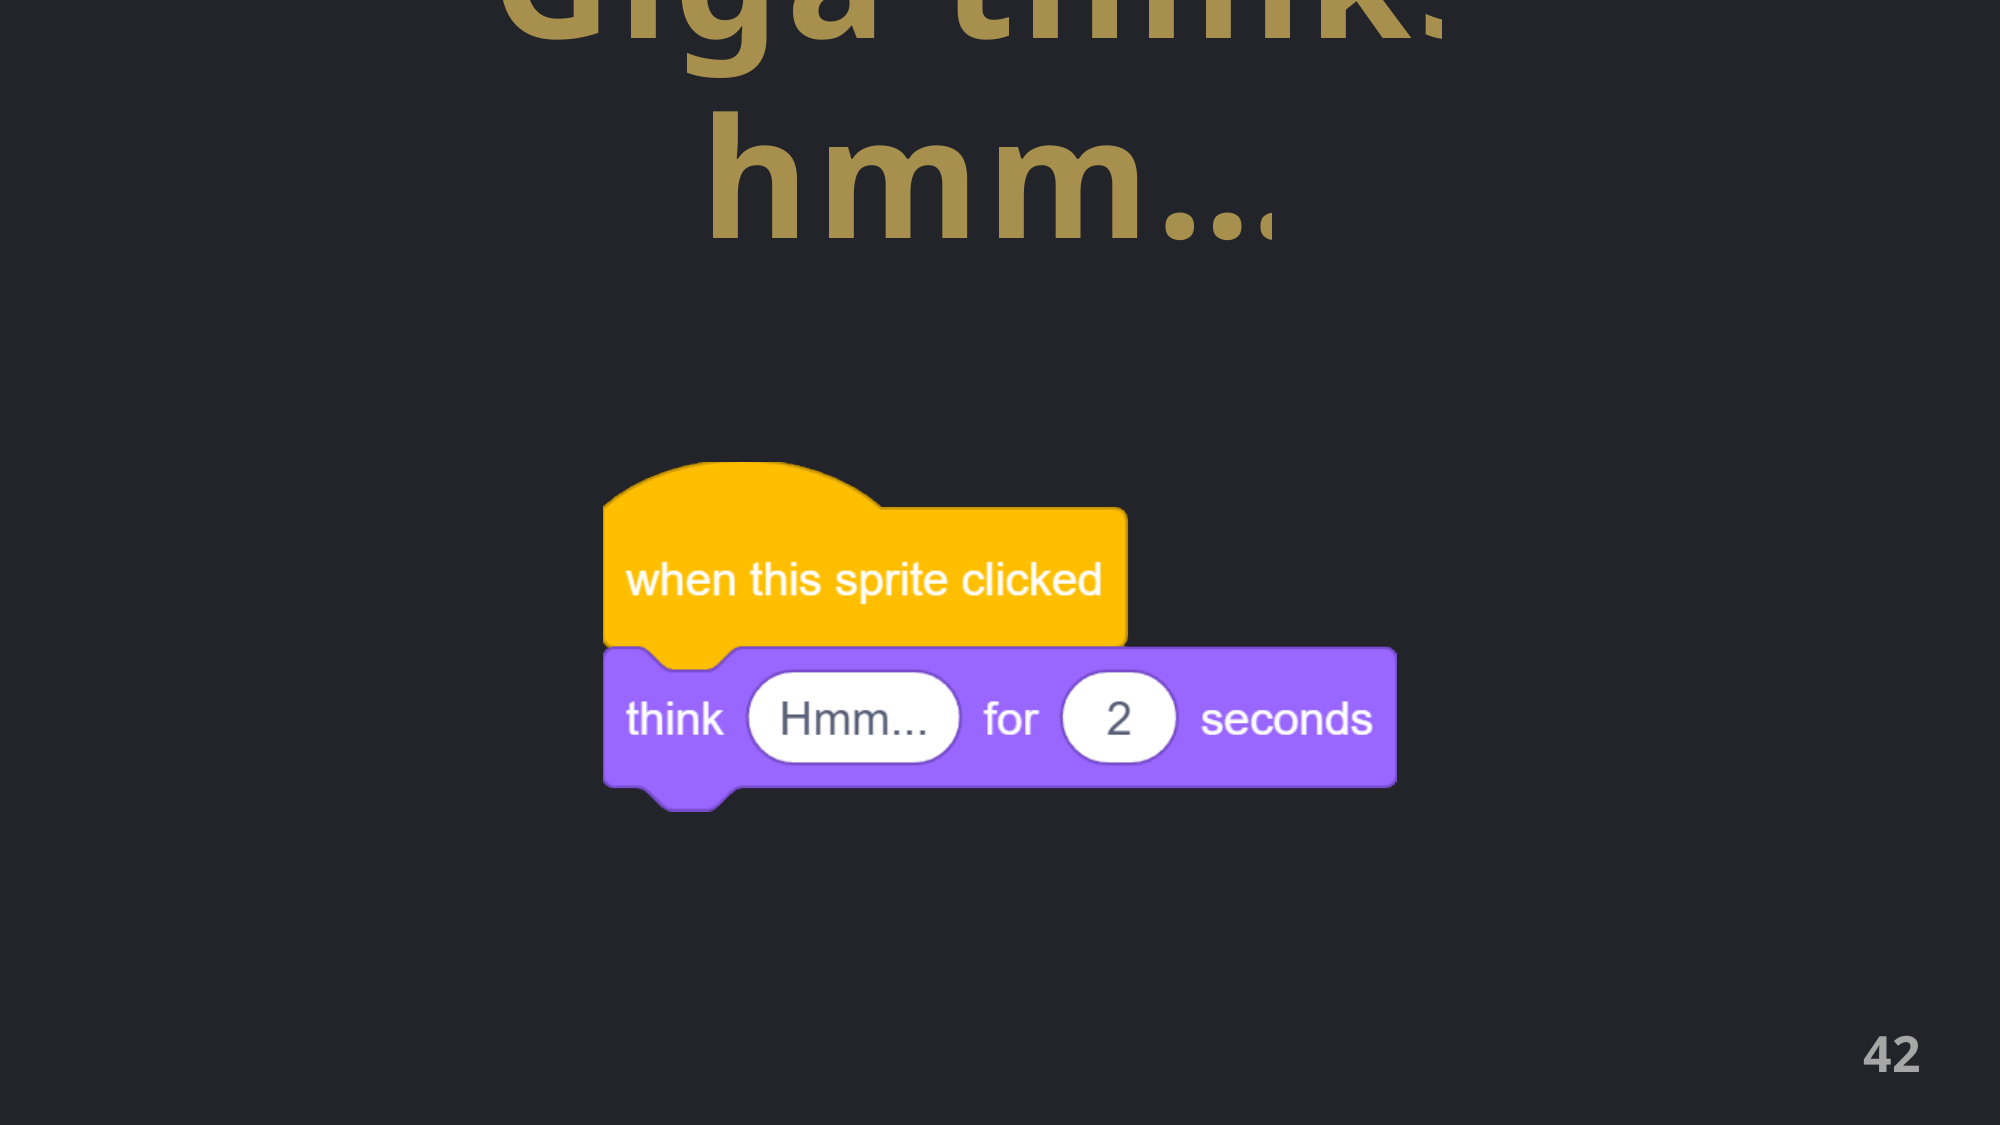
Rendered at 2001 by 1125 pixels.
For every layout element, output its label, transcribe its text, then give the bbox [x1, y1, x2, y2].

text_box [0, 0, 2000, 1125]
slide_number 42 [1485, 1026, 1936, 1087]
text_box Giga thinks hmm… [364, 23, 1636, 287]
picture [603, 462, 1397, 812]
